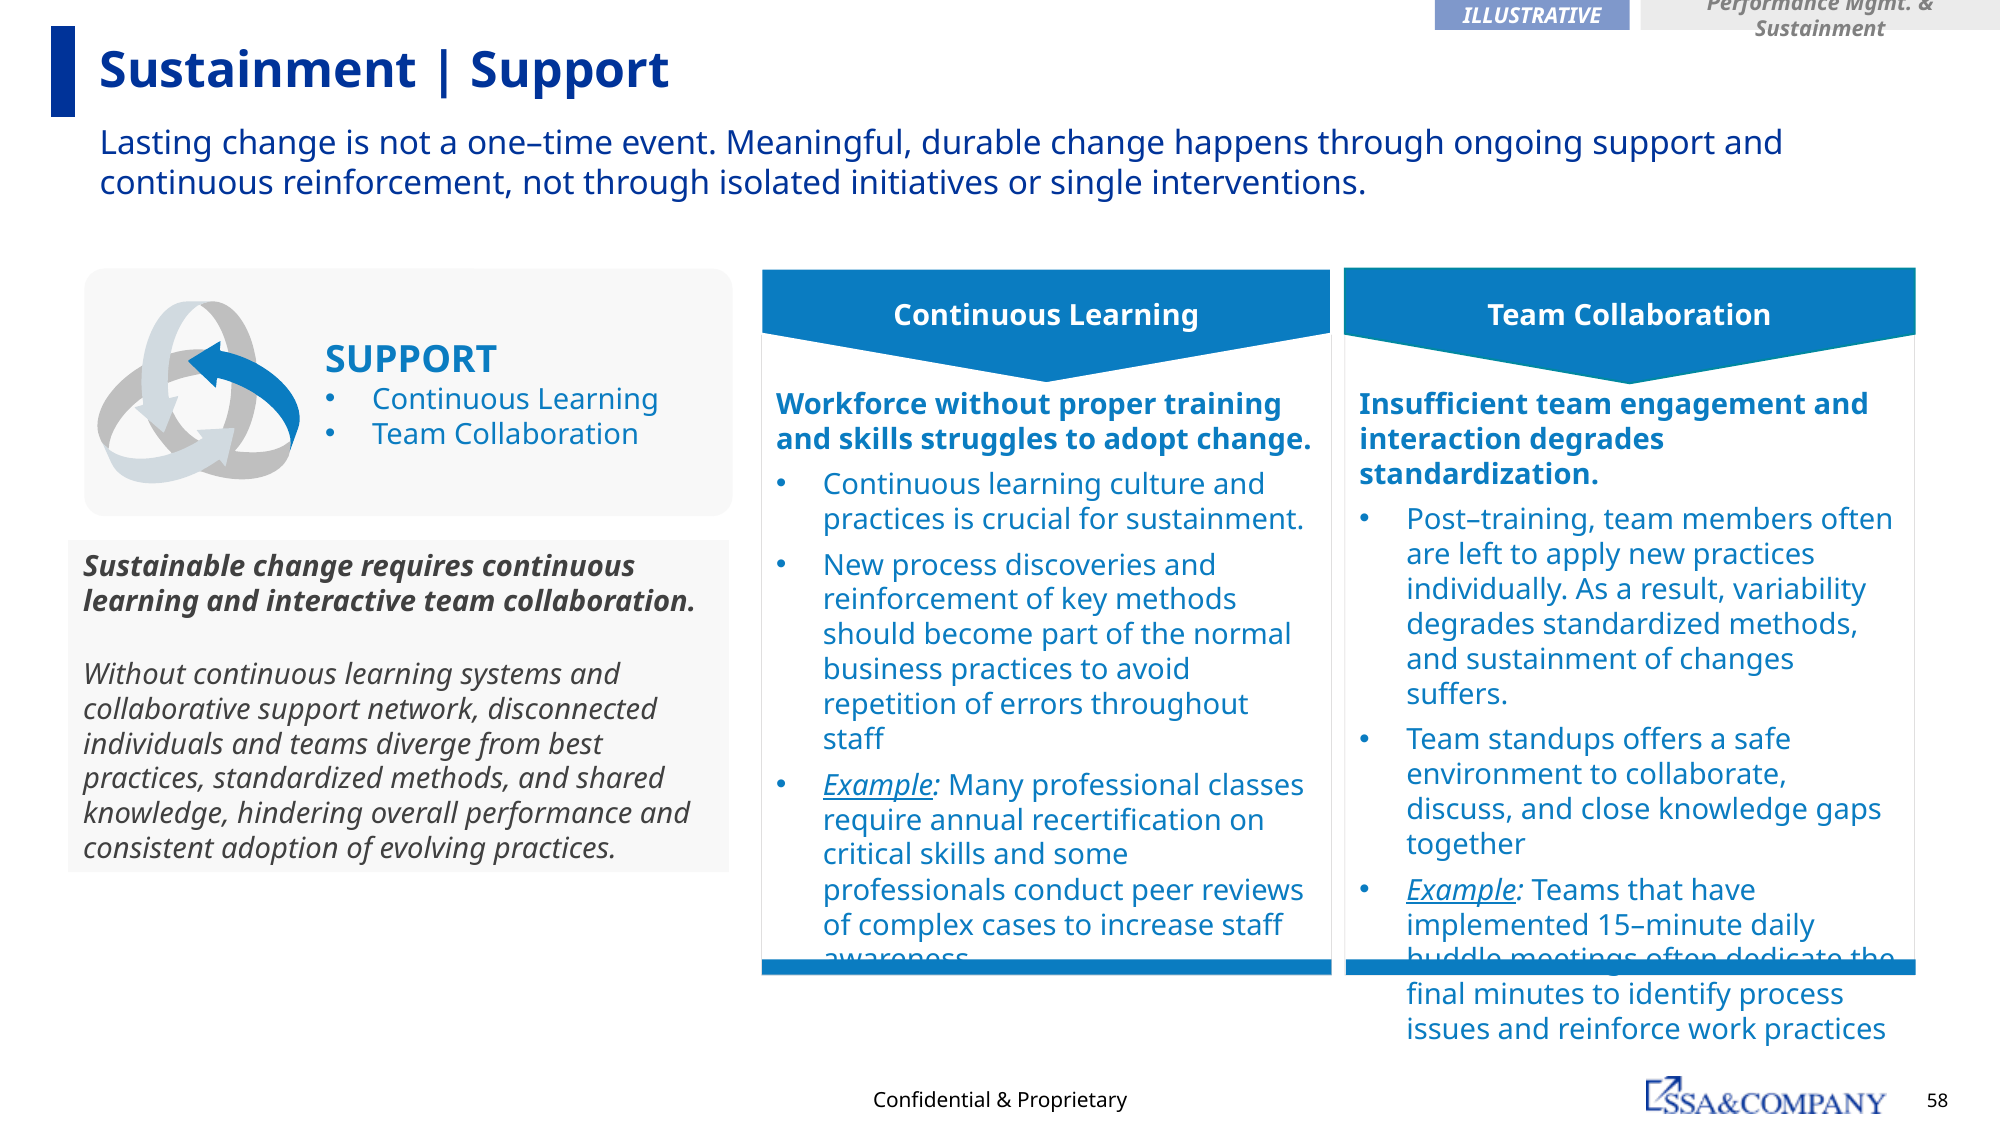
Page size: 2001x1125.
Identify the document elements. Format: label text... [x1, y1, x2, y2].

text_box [84, 268, 749, 517]
text_box ILLUSTRATIVE [1434, 0, 1630, 30]
footer Confidential & Proprietary [662, 1081, 1338, 1120]
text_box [761, 268, 1332, 975]
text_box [1344, 268, 1916, 975]
picture [1646, 1076, 1887, 1114]
list Lasting change is not a one–time event. Meaningful, durable change happens through ongoing support and continuous reinforcement, not through isolated initiatives or single interventions. [84, 114, 1951, 156]
text_box Performance Mgmt. & Sustainment [1640, 0, 2000, 30]
title Sustainment | Support [84, 33, 1951, 110]
text_box Sustainable change requires continuous learning and interactive team collaboration. Without continuous learning systems and collaborative support network, disconnected individuals and teams diverge from best practices, standardized methods, and shared knowledge, hindering overall performance and consistent adoption of evolving practices. [68, 540, 729, 873]
